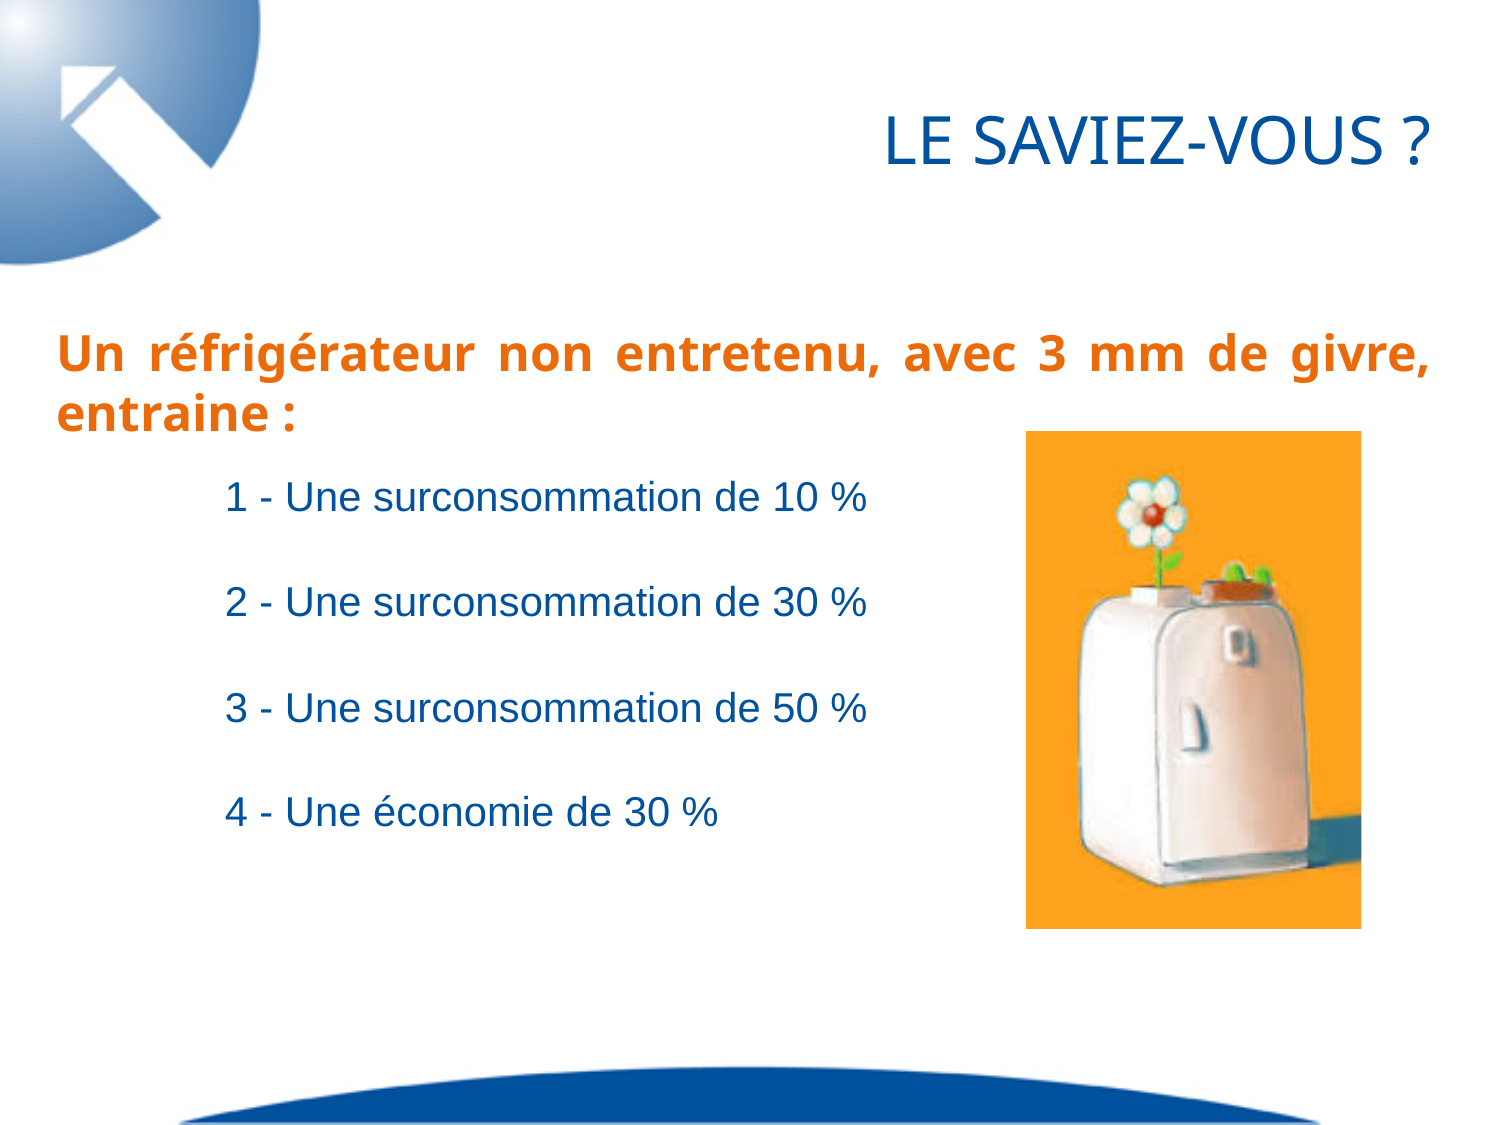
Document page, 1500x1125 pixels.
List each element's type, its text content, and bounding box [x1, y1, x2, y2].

list Un réfrigérateur non entretenu, avec 3 mm de givre, entraine : [41, 314, 1447, 1035]
text_box 4 - Une économie de 30 % [210, 777, 734, 843]
title Le saviez-vous ? [265, 45, 1447, 232]
picture [0, 0, 1500, 1125]
text_box 2 - Une surconsommation de 30 % [210, 567, 883, 633]
text_box 1 - Une surconsommation de 10 % [210, 462, 883, 528]
text_box 3 - Une surconsommation de 50 % [210, 672, 883, 738]
